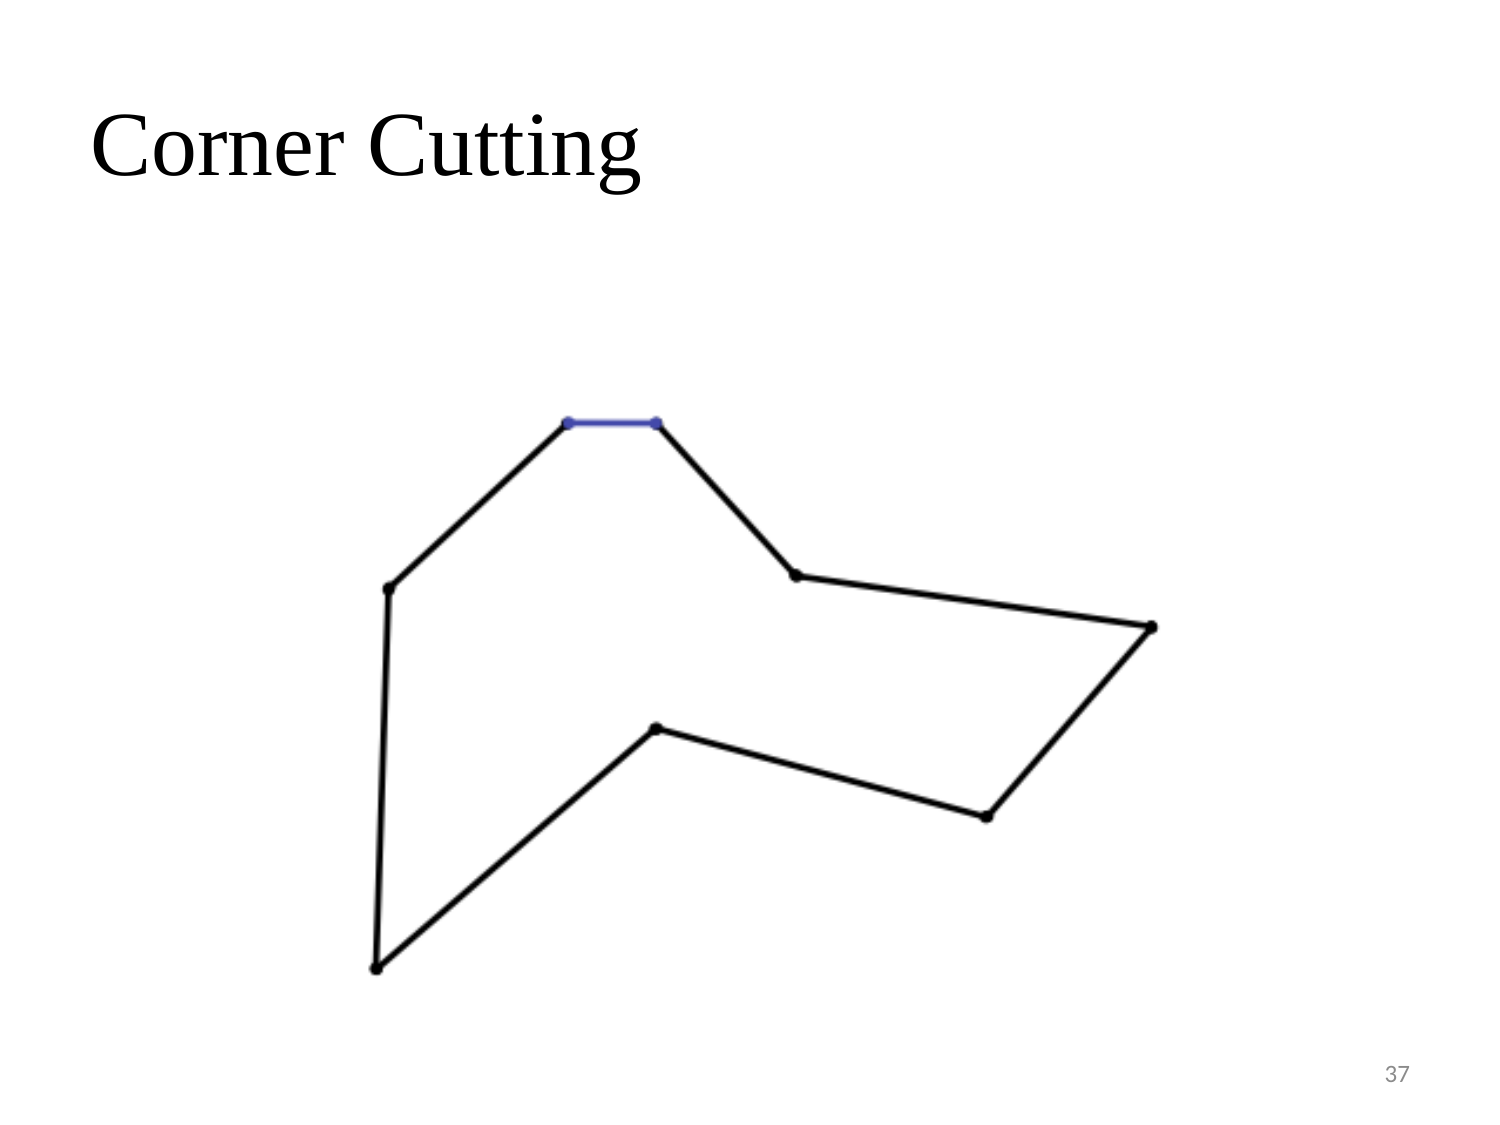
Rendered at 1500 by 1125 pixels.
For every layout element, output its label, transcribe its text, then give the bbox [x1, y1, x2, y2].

picture [353, 391, 1180, 985]
slide_number 37 [1074, 1042, 1425, 1103]
title Corner Cutting [75, 45, 1425, 233]
